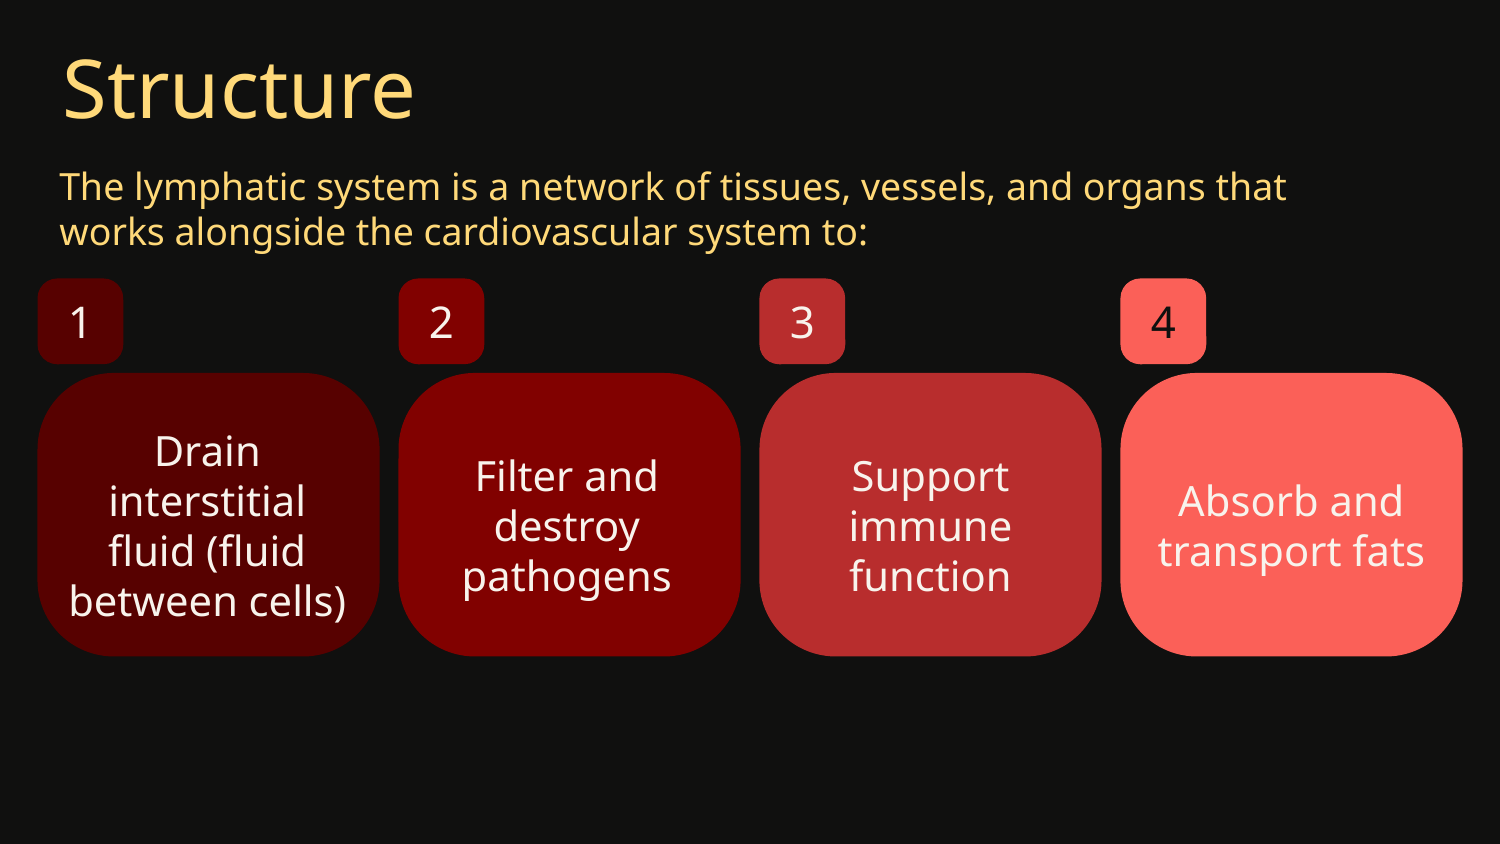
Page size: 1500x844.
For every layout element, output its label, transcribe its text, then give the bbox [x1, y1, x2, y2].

text_box The lymphatic system is a network of tissues, vessels, and organs that works alongside the cardiovascular system to: [44, 148, 1338, 200]
subtitle Drain interstitial fluid (fluid between cells) [62, 447, 367, 618]
text_box [37, 372, 380, 657]
text_box [398, 372, 741, 657]
title Structure [62, 37, 1126, 148]
text_box 4 [1120, 278, 1207, 365]
text_box 2 [398, 278, 485, 365]
text_box 1 [37, 278, 124, 365]
subtitle Absorb and transport fats [1149, 447, 1449, 618]
text_box 3 [759, 278, 846, 365]
subtitle Filter and destroy pathogens [422, 447, 727, 618]
text_box [1120, 372, 1463, 657]
subtitle Support immune function [788, 447, 1088, 618]
text_box [759, 372, 1102, 657]
